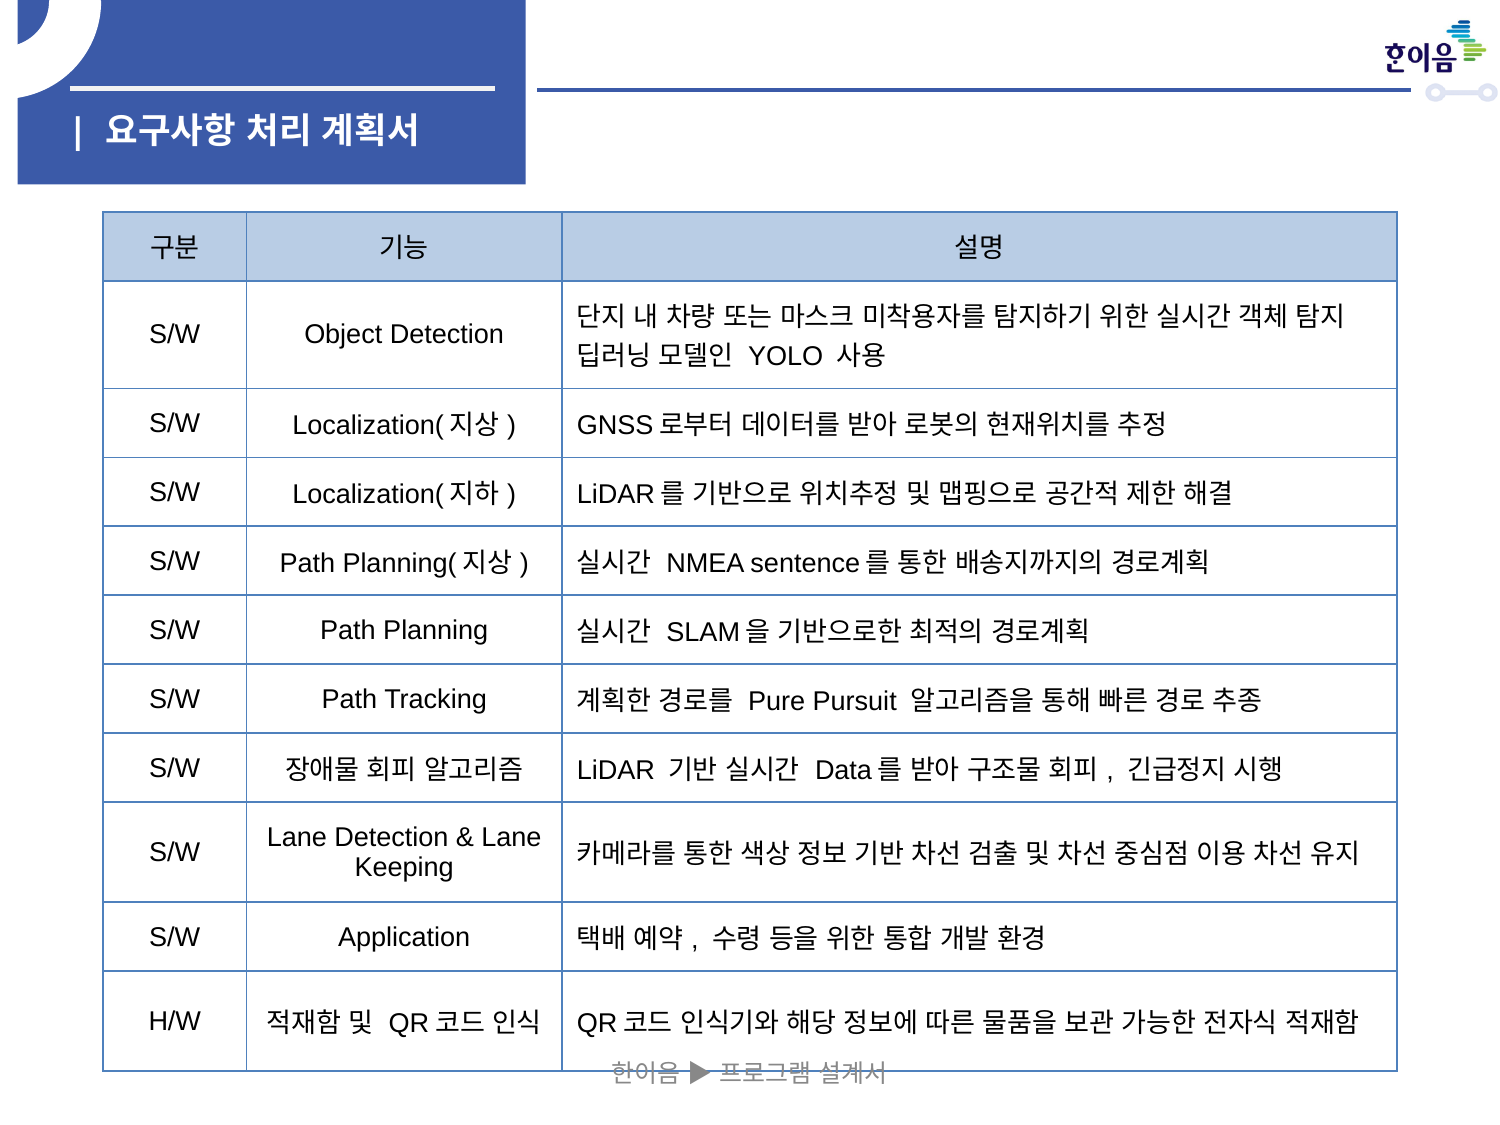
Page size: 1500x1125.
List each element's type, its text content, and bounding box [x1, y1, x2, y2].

table_cell 카메라를 통한 색상 정보 기반 차선 검출 및 차선 중심점 이용 차선 유지 [563, 803, 1396, 901]
table_cell Application [247, 903, 561, 970]
table_cell S/W [104, 527, 246, 594]
table_header 설명 [563, 213, 1396, 280]
table_cell 실시간 NMEA sentence를 통한 배송지까지의 경로계획 [563, 527, 1396, 594]
table_cell LiDAR 기반 실시간 Data를 받아 구조물 회피, 긴급정지 시행 [563, 734, 1396, 801]
table_cell LiDAR를 기반으로 위치추정 및 맵핑으로 공간적 제한 해결 [563, 458, 1396, 525]
table_cell S/W [104, 389, 246, 457]
table_cell Localization(지상) [247, 389, 561, 457]
table_cell S/W [104, 282, 246, 388]
table_cell GNSS로부터 데이터를 받아 로봇의 현재위치를 추정 [563, 389, 1396, 457]
table_header 기능 [247, 213, 561, 280]
table_cell S/W [104, 903, 246, 970]
table_cell S/W [104, 665, 246, 732]
table_cell 계획한 경로를 Pure Pursuit 알고리즘을 통해 빠른 경로 추종 [563, 665, 1396, 732]
table_cell S/W [104, 803, 246, 901]
table_cell Lane Detection & Lane Keeping [247, 803, 561, 901]
table_cell Object Detection [247, 282, 561, 388]
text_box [0, 0, 1499, 185]
table_header 구분 [104, 213, 246, 280]
table_cell 택배 예약, 수령 등을 위한 통합 개발 환경 [563, 903, 1396, 970]
table_cell H/W [104, 972, 246, 1070]
table_cell Path Tracking [247, 665, 561, 732]
table_cell Path Planning(지상) [247, 527, 561, 594]
table_cell 실시간 SLAM을 기반으로한 최적의 경로계획 [563, 596, 1396, 663]
table_cell QR코드 인식기와 해당 정보에 따른 물품을 보관 가능한 전자식 적재함 [563, 972, 1396, 1070]
table_cell 단지 내 차량 또는 마스크 미착용자를 탐지하기 위한 실시간 객체 탐지 딥러닝 모델인 YOLO 사용 [563, 282, 1396, 388]
table_cell 장애물 회피 알고리즘 [247, 734, 561, 801]
footer 한이음 ▶ 프로그램 설계서 [512, 1042, 988, 1103]
table_cell Localization(지하) [247, 458, 561, 525]
table_cell S/W [104, 458, 246, 525]
table_cell 적재함 및 QR코드 인식 [247, 972, 561, 1070]
table_cell S/W [104, 734, 246, 801]
table_cell Path Planning [247, 596, 561, 663]
table_cell S/W [104, 596, 246, 663]
